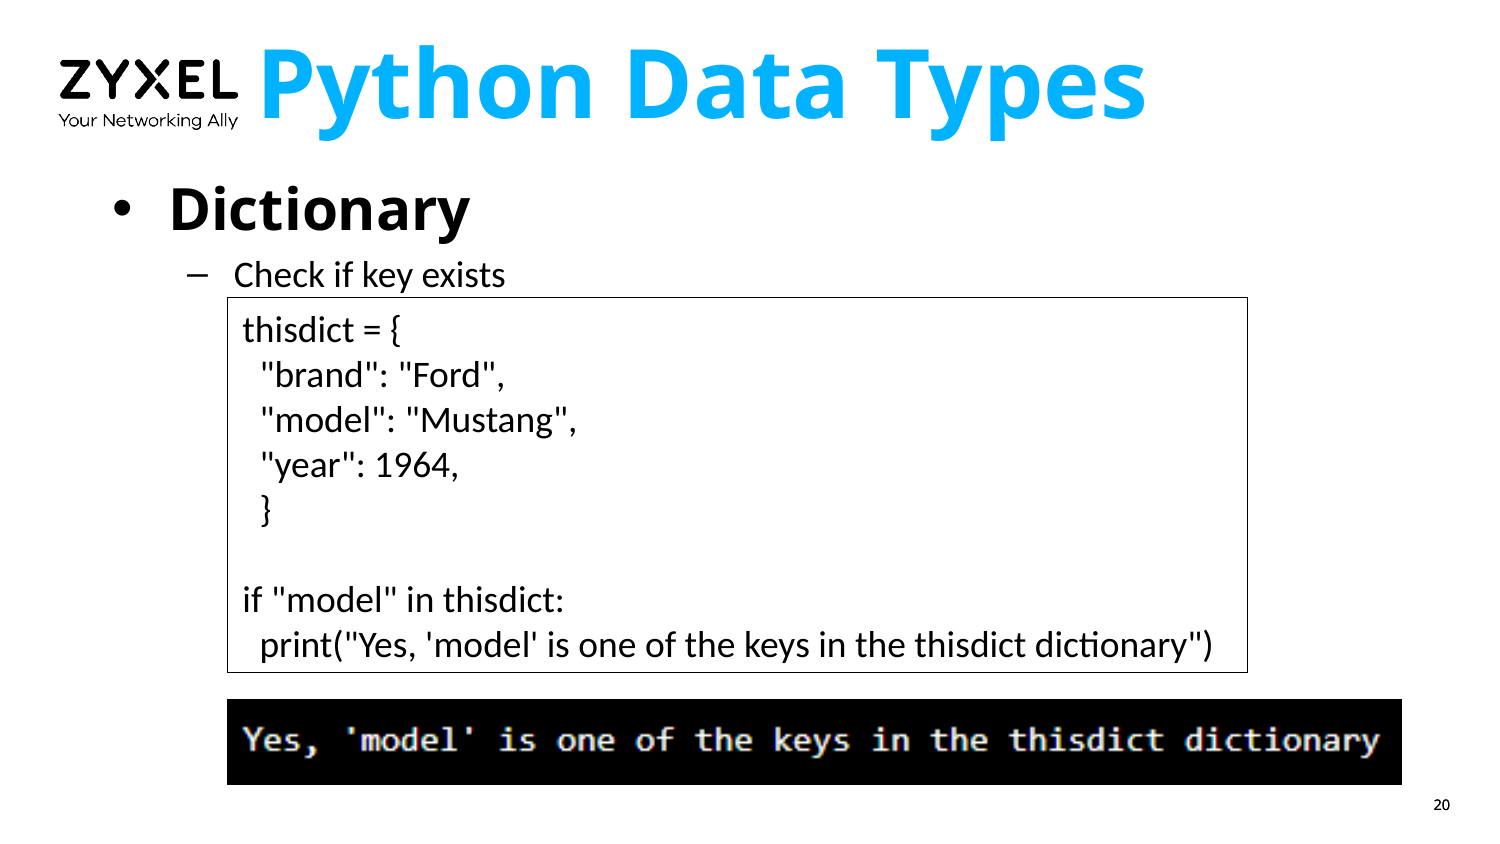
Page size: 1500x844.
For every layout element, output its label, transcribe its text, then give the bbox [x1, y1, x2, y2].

text_box Dictionary Check if key exists [97, 165, 1460, 844]
picture [0, 20, 296, 169]
text_box thisdict = { "brand": "Ford", "model": "Mustang", "year": 1964, } if "model" in thisdict: print("Yes, 'model' is one of the keys in the thisdict dictionary") [227, 297, 1248, 673]
picture [227, 699, 1402, 786]
title Python Data Types [256, 35, 1387, 142]
